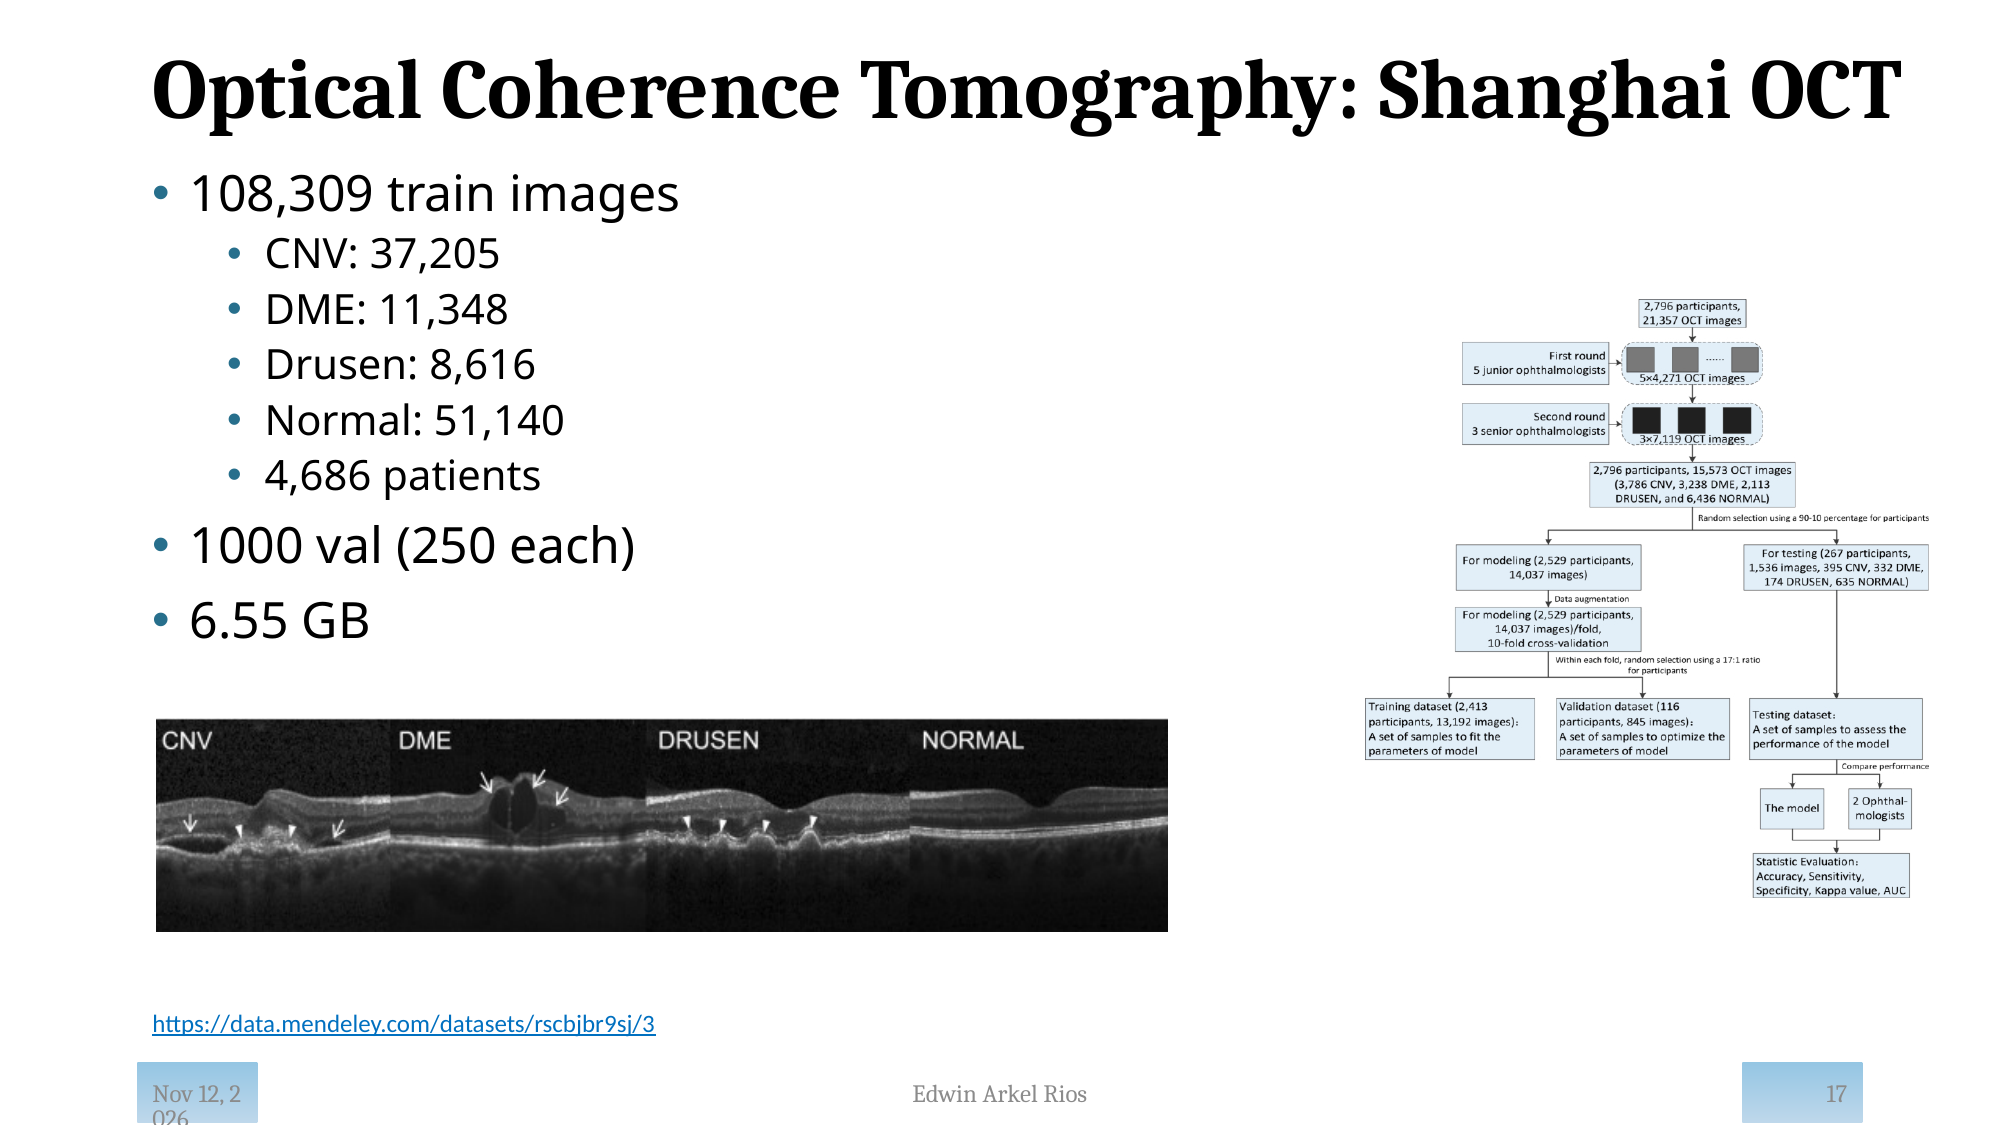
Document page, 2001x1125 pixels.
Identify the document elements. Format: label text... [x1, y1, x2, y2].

slide_number Mar-25 [137, 1062, 258, 1123]
slide_number 17 [1742, 1062, 1863, 1123]
footer Edwin Arkel Rios [662, 1062, 1338, 1123]
picture [1365, 299, 1929, 898]
list 108,309 train images CNV: 37,205 DME: 11,348 Drusen: 8,616 Normal: 51,140 4,686 patients 1000 val (250 each) 6.55 GB [137, 161, 1863, 947]
title Optical Coherence Tomography: Shanghai OCT [137, 25, 1966, 156]
picture [156, 718, 1169, 932]
list https://data.mendeley.com/datasets/rscbjbr9sj/3 [137, 1003, 1863, 1058]
